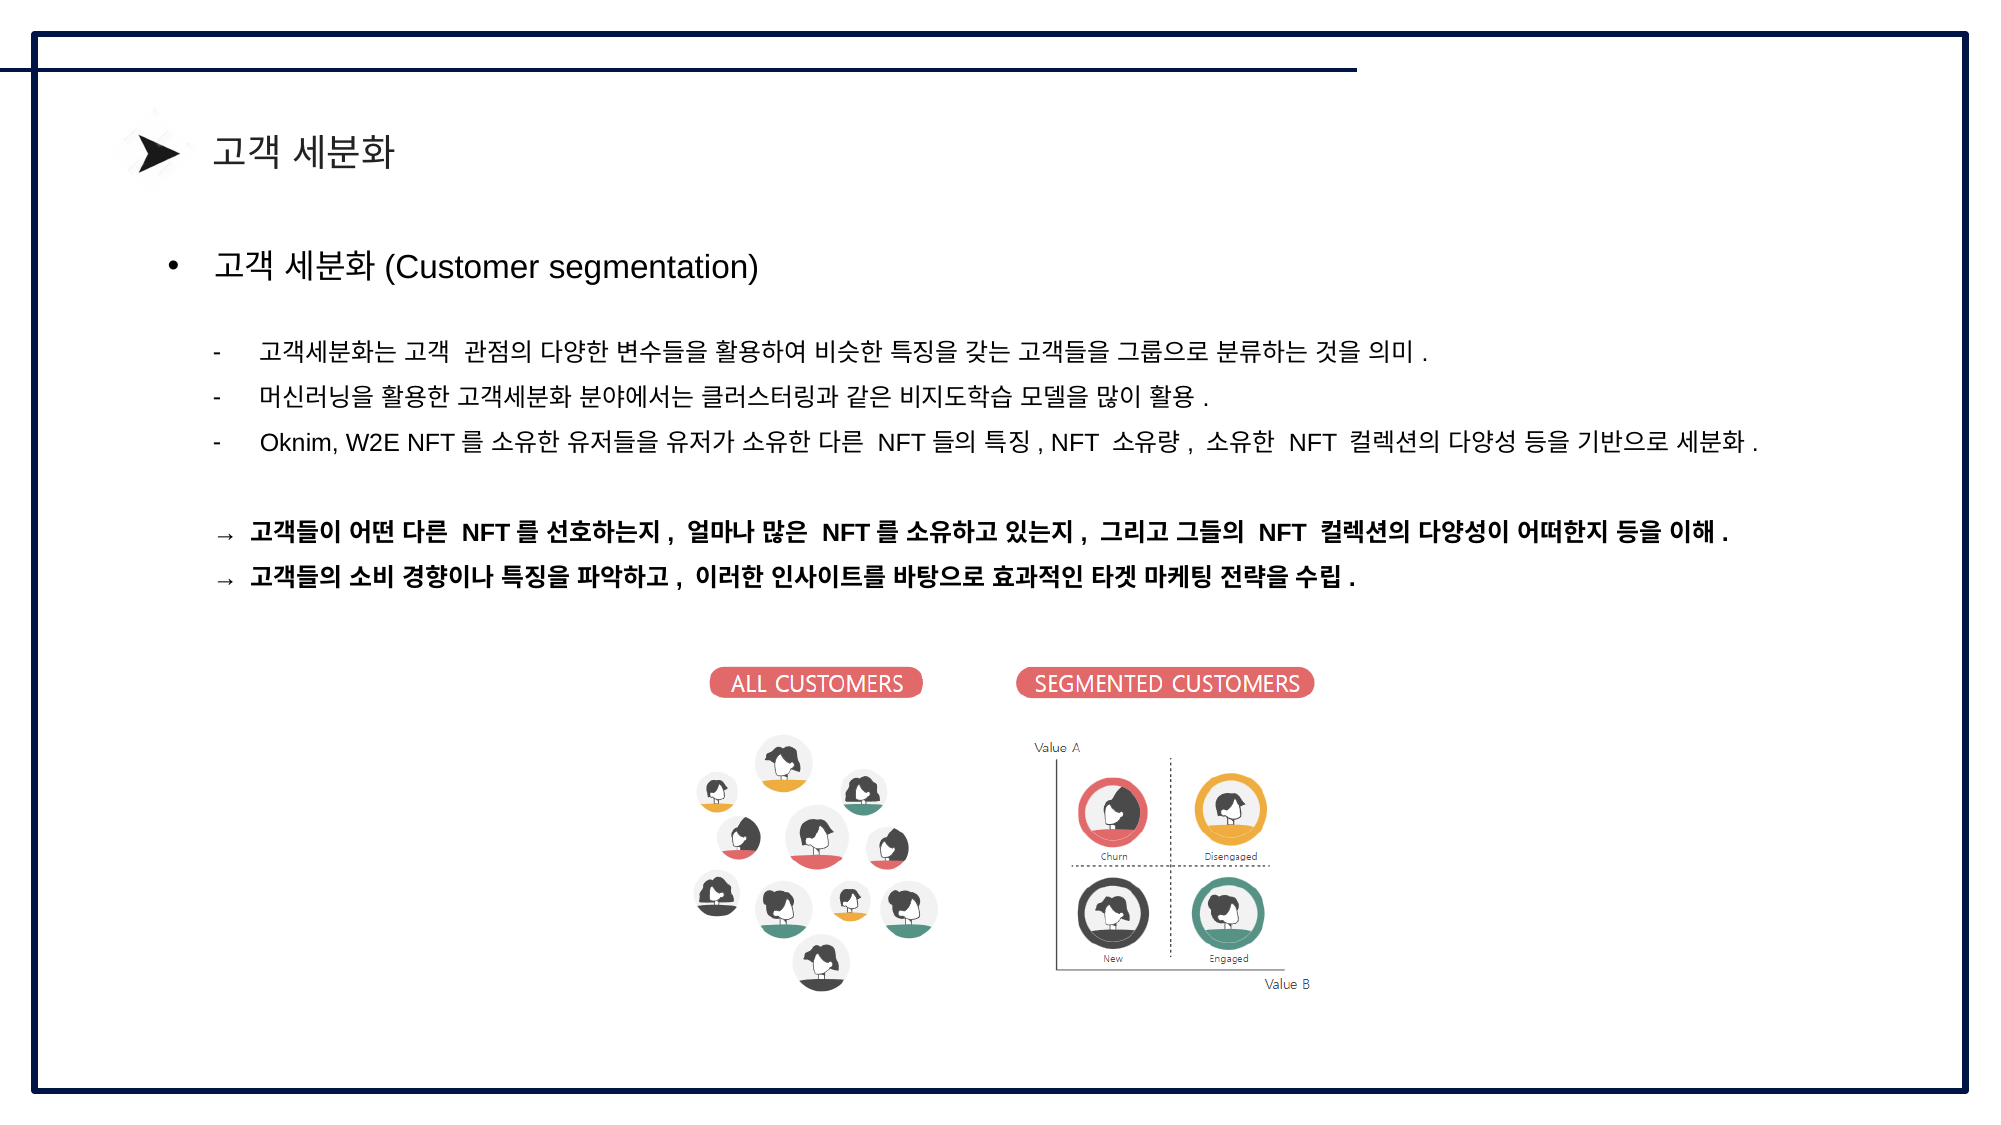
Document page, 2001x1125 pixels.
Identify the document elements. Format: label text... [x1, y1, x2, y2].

text_box 고객 세분화 [197, 121, 1693, 182]
text_box 고객 세분화(Customer segmentation) [152, 237, 1207, 293]
text_box [34, 33, 1966, 1092]
text_box 고객세분화는 고객 관점의 다양한 변수들을 활용하여 비슷한 특징을 갖는 고객들을 그룹으로 분류하는 것을 의미. 머신러닝을 활용한 고객세분화 분야에서는 클러스터링과 같은 비지도학습 모델을 많이 활용. Oknim, W2E NFT를 소유한 유저들을 유저가 소유한 다른 NFT들의 특징, NFT 소유량, 소유한 NFT 컬렉션의 다양성 등을 기반으로 세분화. → 고객들이 어떤 다른 NFT를 선호하는지, 얼마나 많은 NFT를 소유하고 있는지, 그리고 그들의 NFT 컬렉션의 다양성이 어떠한지 등을 이해. → 고객들의 소비 경향이나 특징을 파악하고, 이러한 인사이트를 바탕으로 효과적인 타겟 마케팅 전략을 수립. [197, 314, 1842, 599]
picture [107, 106, 197, 197]
picture [631, 639, 1368, 1026]
